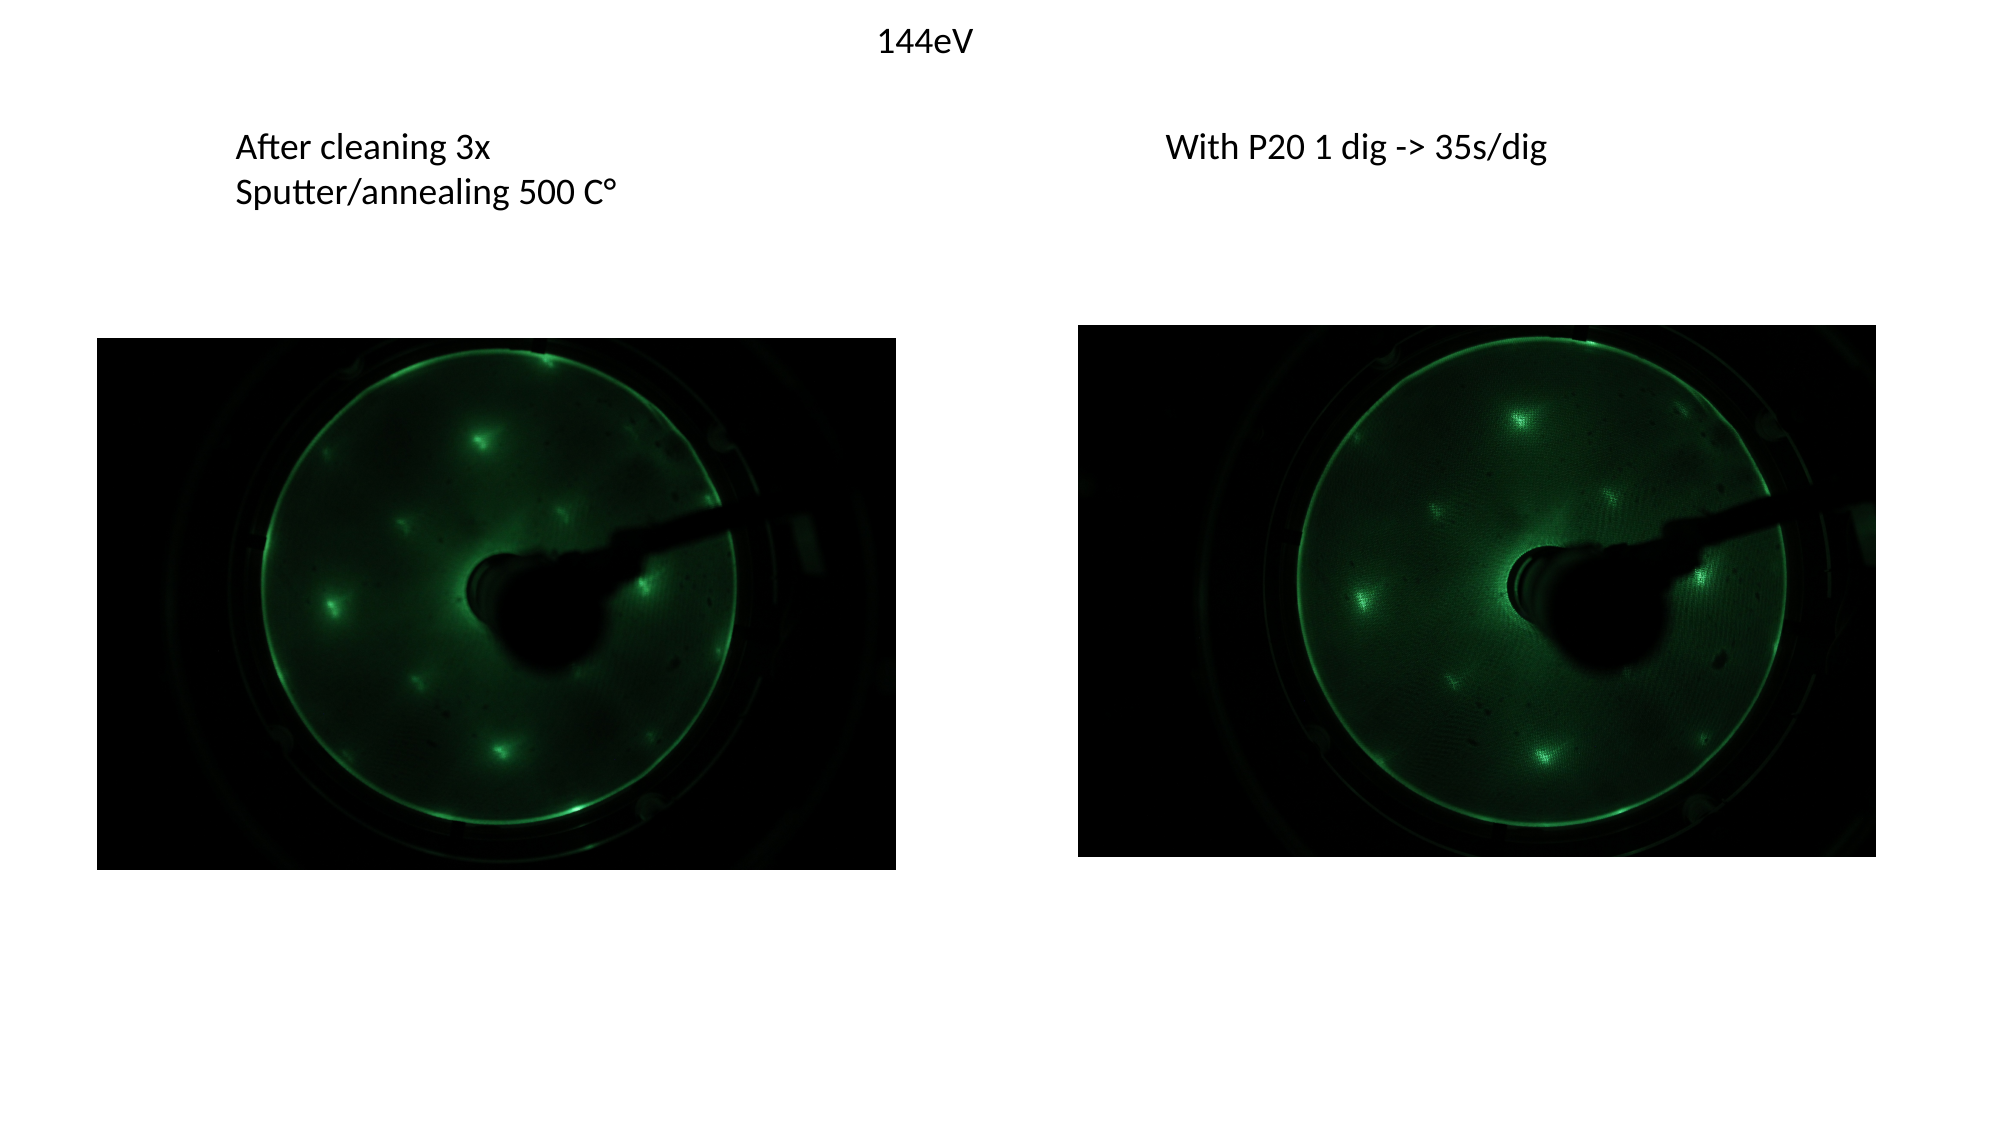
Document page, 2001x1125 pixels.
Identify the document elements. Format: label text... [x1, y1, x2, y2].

text_box With P20 1 dig -> 35s/dig [1150, 114, 1757, 175]
picture [1077, 325, 1876, 857]
text_box After cleaning 3x Sputter/annealing 500 C° [220, 114, 772, 220]
picture [97, 338, 896, 870]
text_box 144eV [861, 8, 1394, 69]
